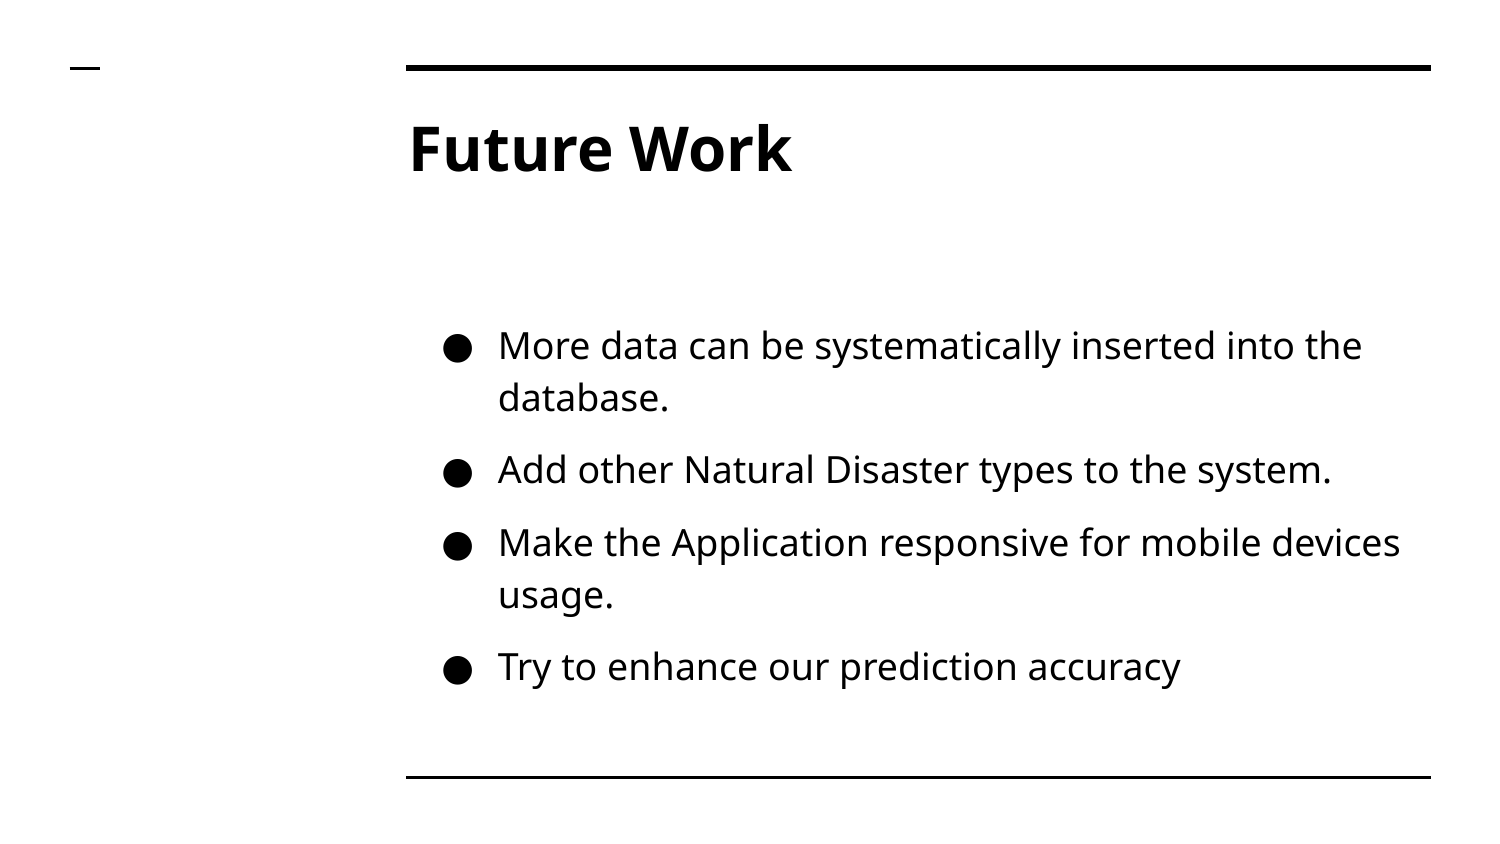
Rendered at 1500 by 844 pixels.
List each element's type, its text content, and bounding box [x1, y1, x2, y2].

list More data can be systematically inserted into the database. Add other Natural Disaster types to the system. Make the Application responsive for mobile devices usage. Try to enhance our prediction accuracy [407, 300, 1445, 755]
title Future Work [393, 94, 1431, 199]
